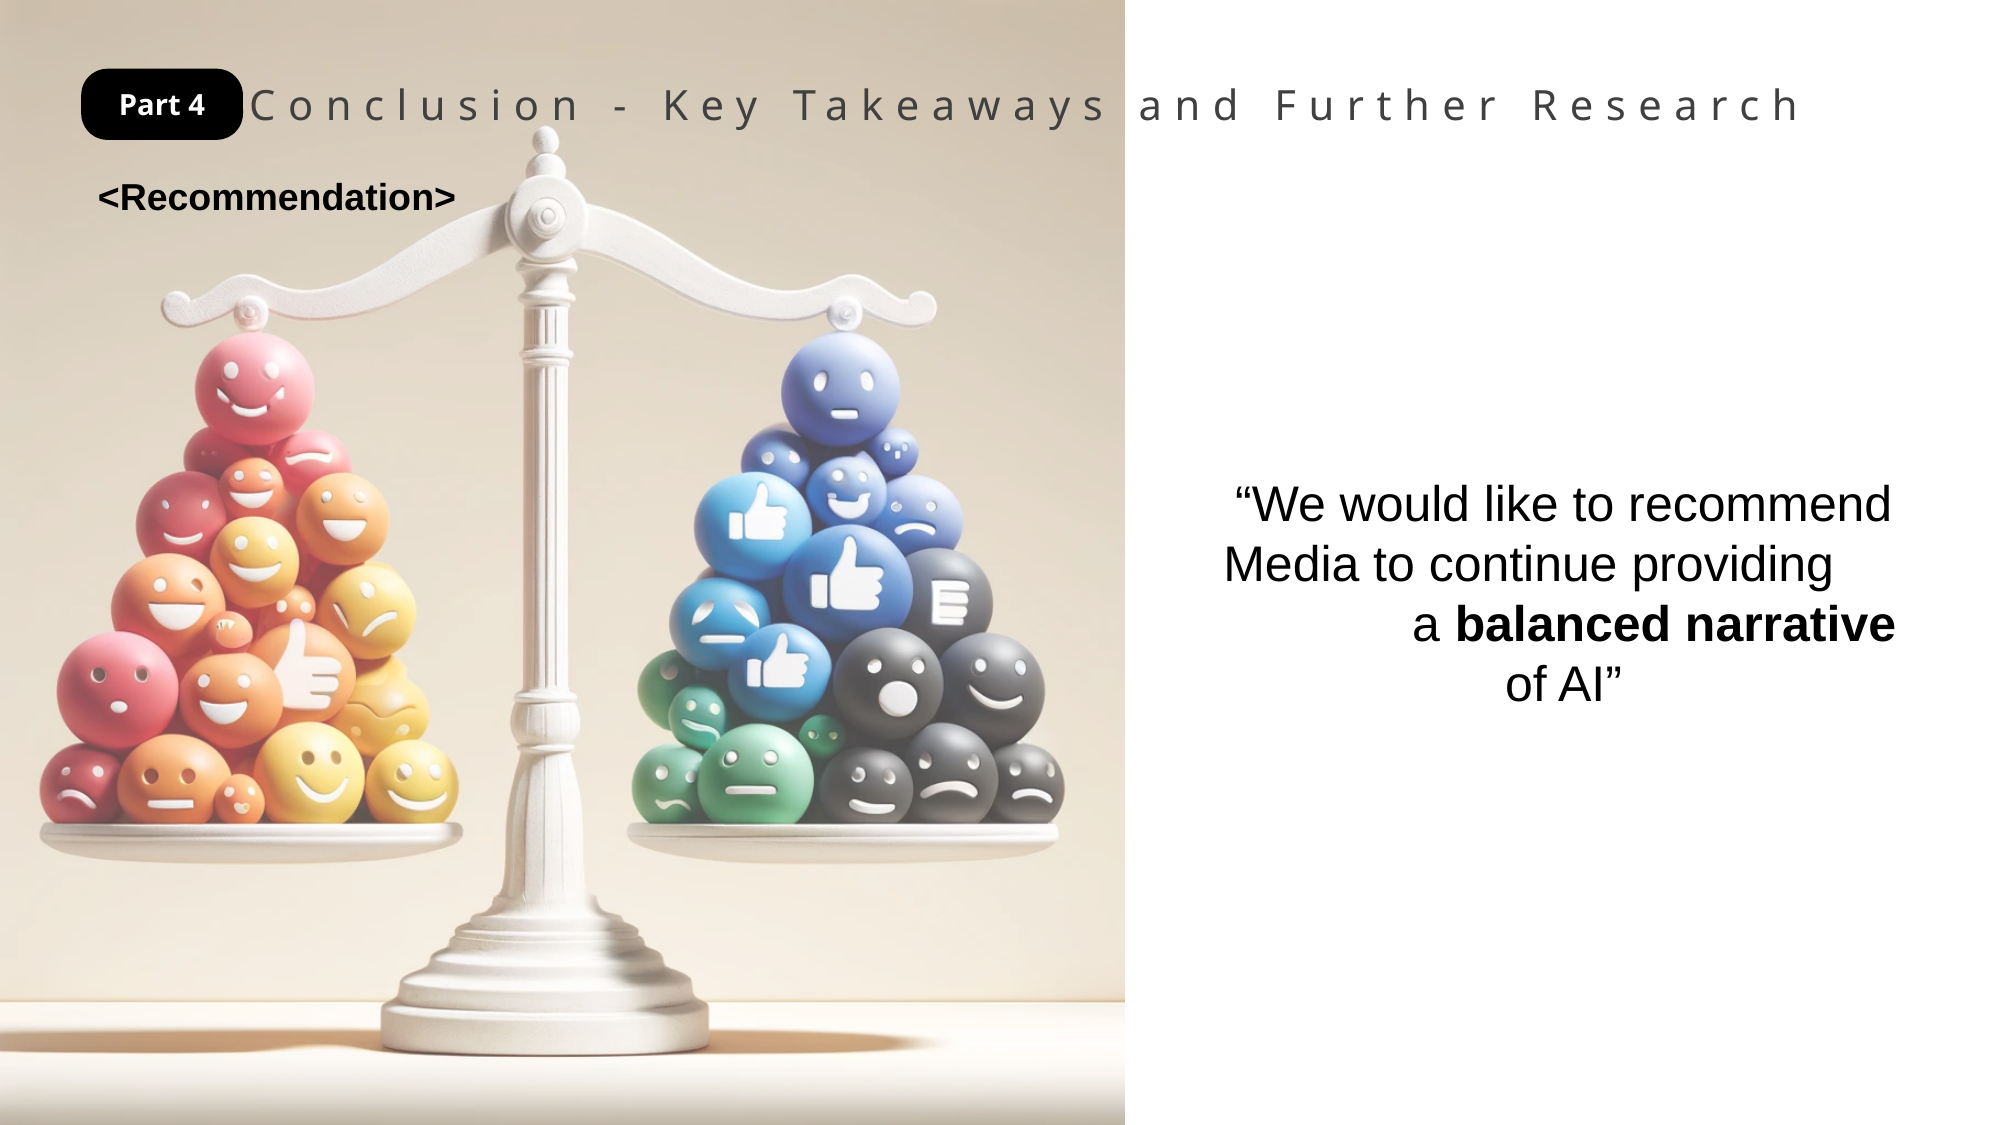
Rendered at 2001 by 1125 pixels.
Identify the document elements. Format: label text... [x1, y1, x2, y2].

picture [0, 0, 1125, 1125]
text_box Conclusion - Key Takeaways and Further Research [1125, 71, 1814, 137]
text_box “We would like to recommend Media to continue providing a balanced narrative of AI” [1205, 463, 1923, 719]
